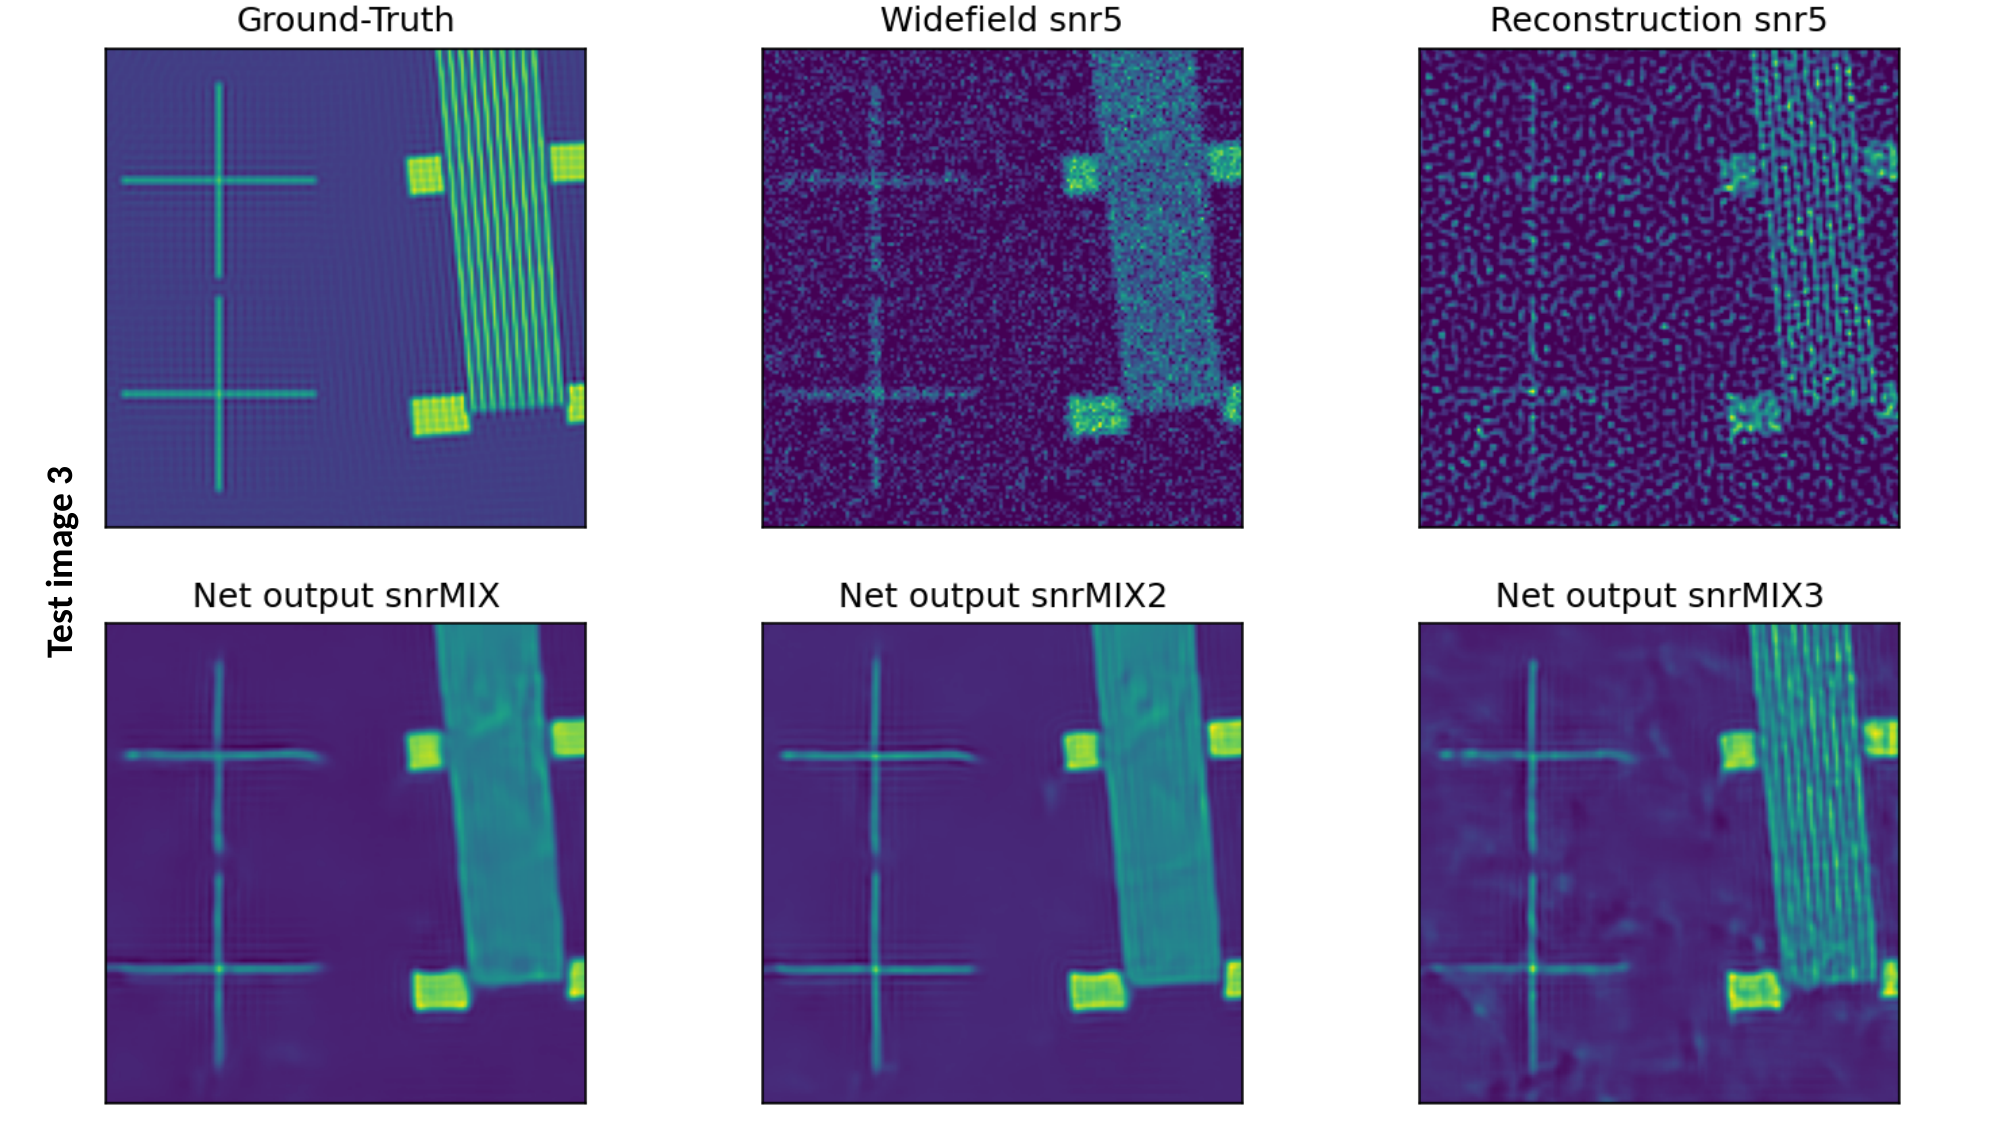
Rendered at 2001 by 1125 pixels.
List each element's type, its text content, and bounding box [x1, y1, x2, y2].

picture [87, 0, 1913, 1125]
text_box Test image 3 [27, 230, 87, 895]
